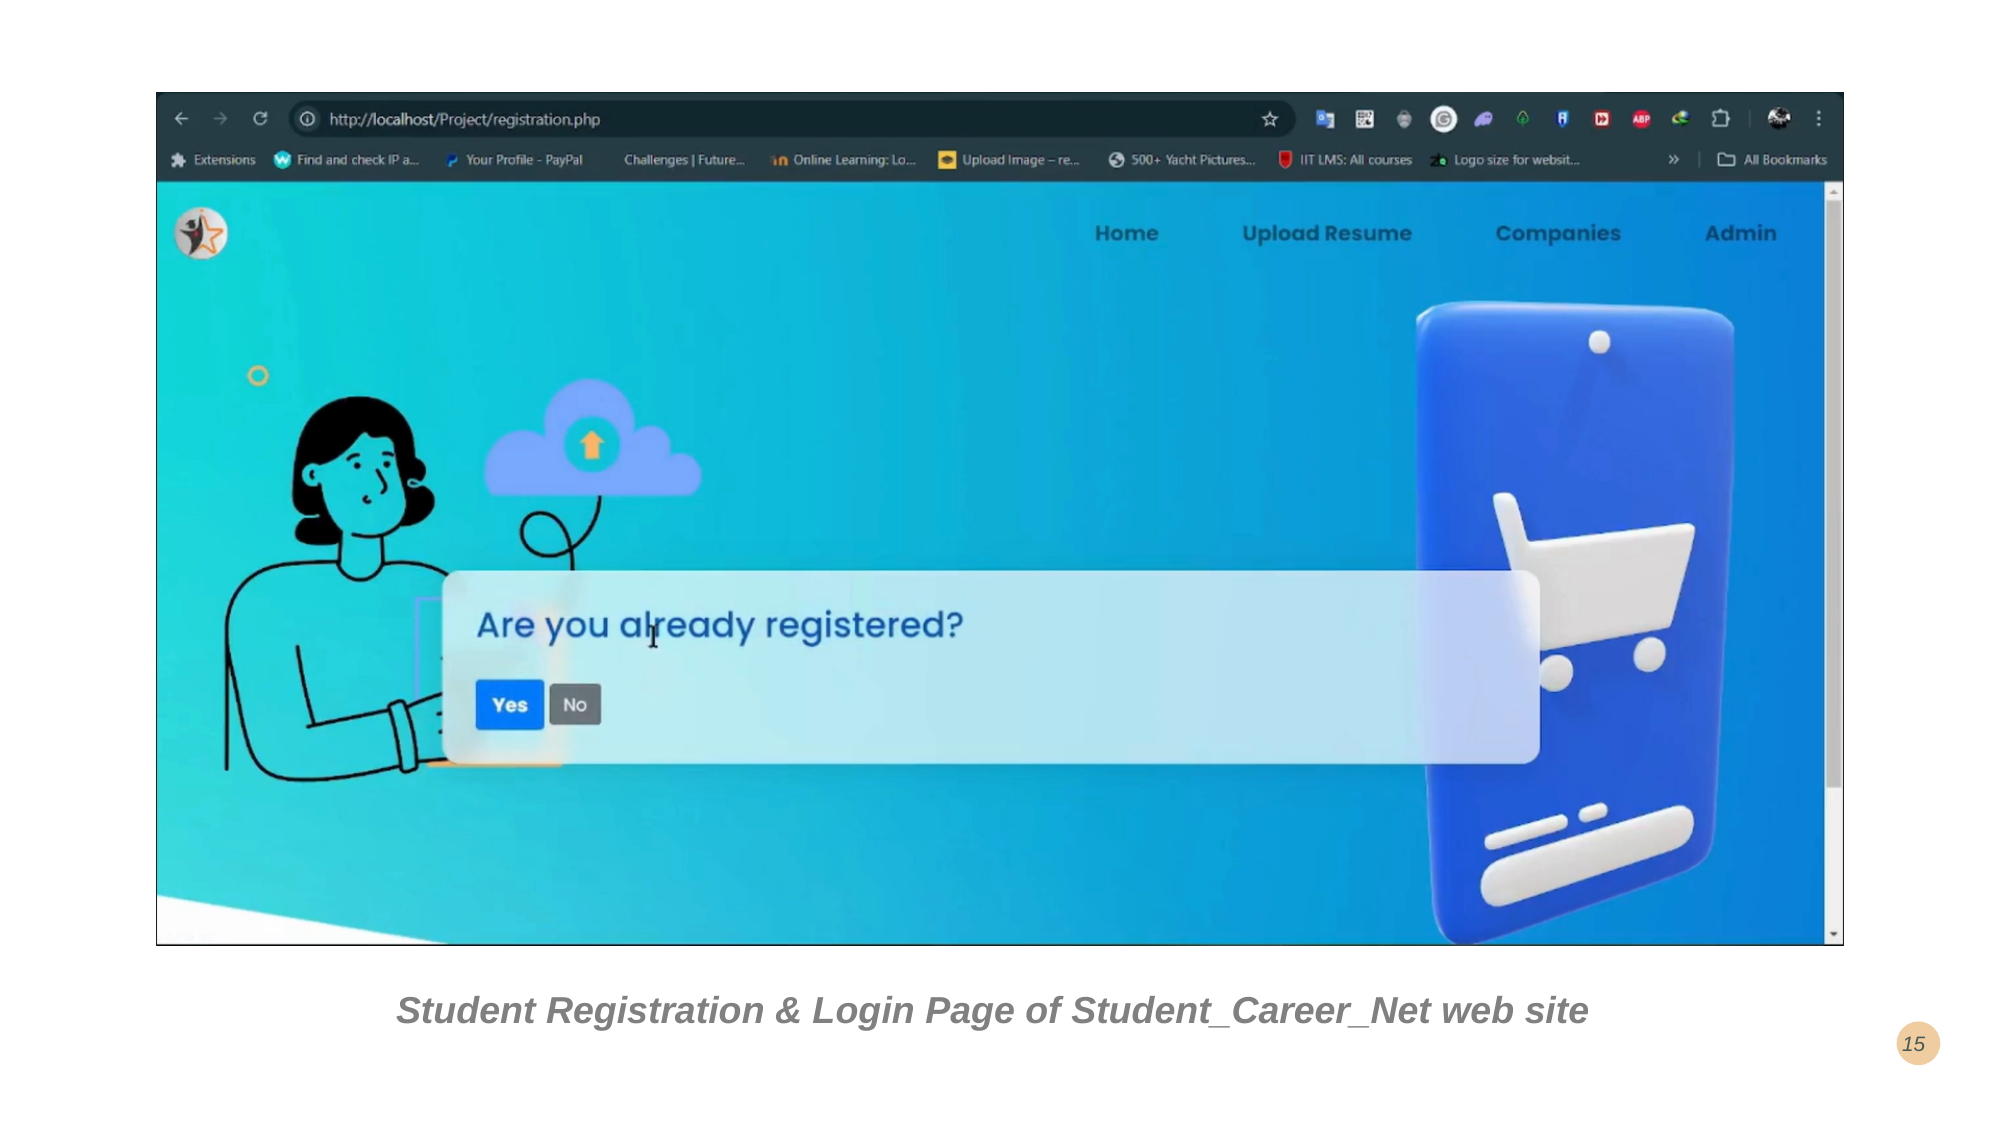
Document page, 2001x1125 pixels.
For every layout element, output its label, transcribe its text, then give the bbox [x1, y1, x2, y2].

slide_number 15 [1881, 1012, 1940, 1073]
text_box Student Registration & Login Page of Student_Career_Net web site [211, 978, 1786, 1039]
picture [156, 92, 1844, 946]
